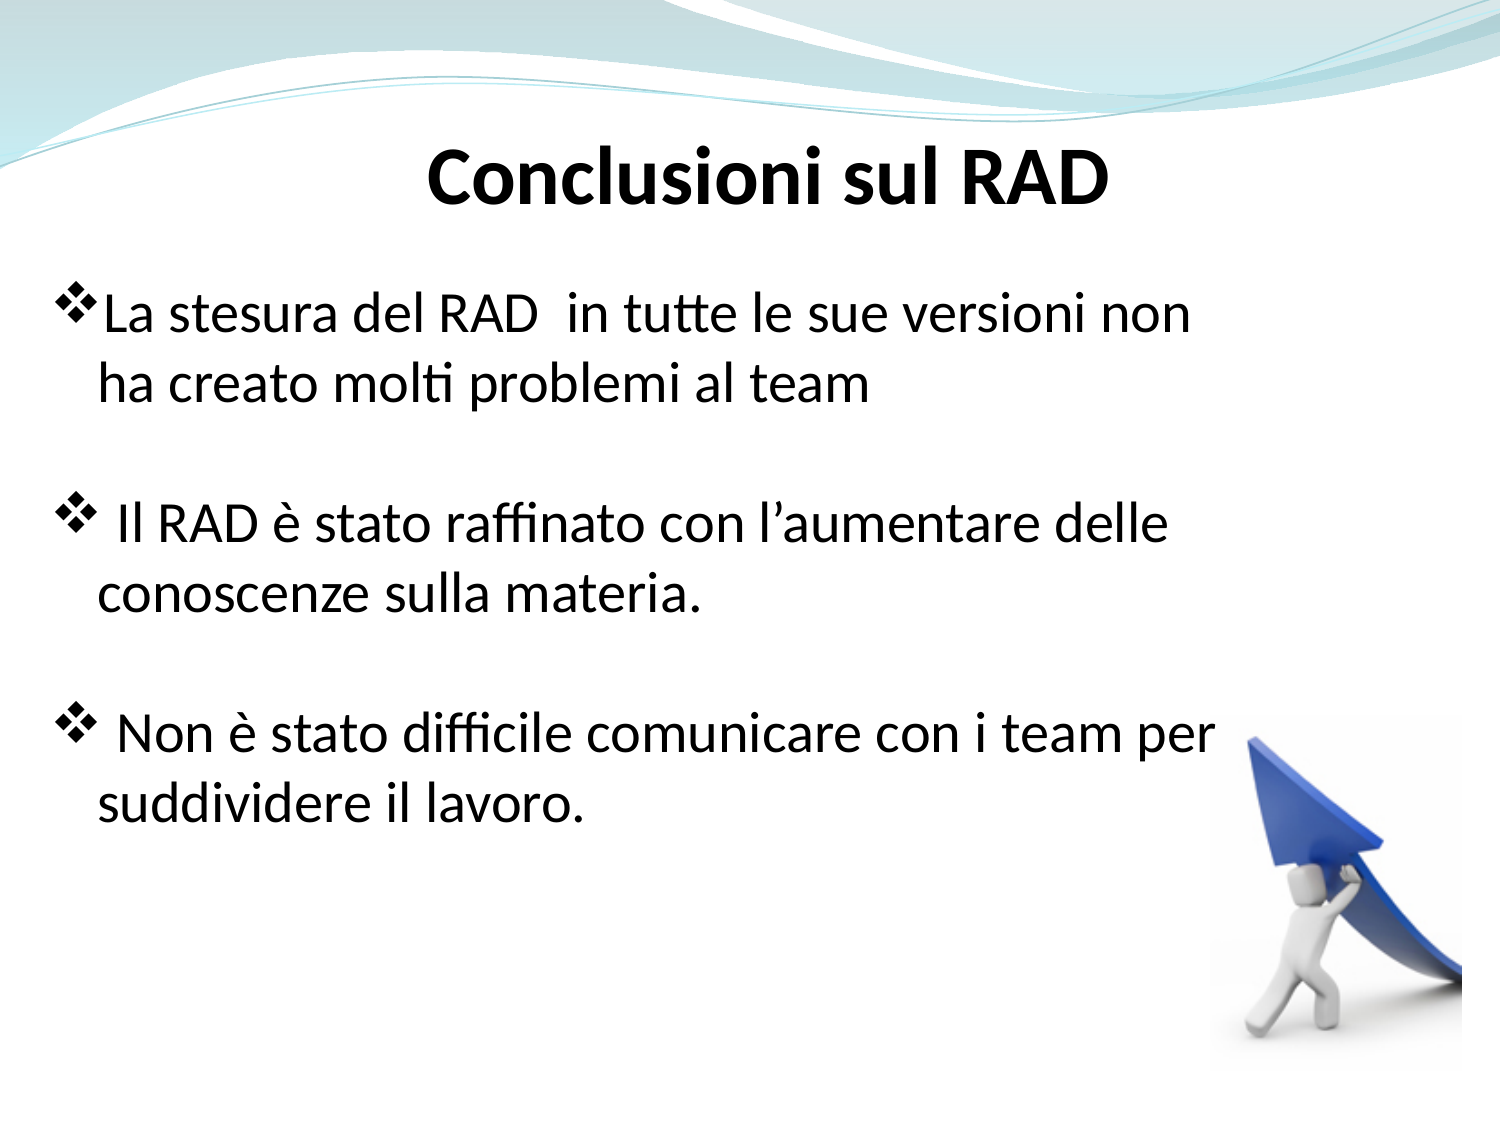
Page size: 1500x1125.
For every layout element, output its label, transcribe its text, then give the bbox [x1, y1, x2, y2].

picture [1210, 715, 1463, 1071]
text_box La stesura del RAD in tutte le sue versioni non ha creato molti problemi al team Il RAD è stato raffinato con l’aumentare delle conoscenze sulla materia. Non è stato difficile comunicare con i team per suddividere il lavoro. [35, 267, 1247, 842]
text_box Conclusioni sul RAD [0, 113, 1500, 229]
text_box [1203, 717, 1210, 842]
